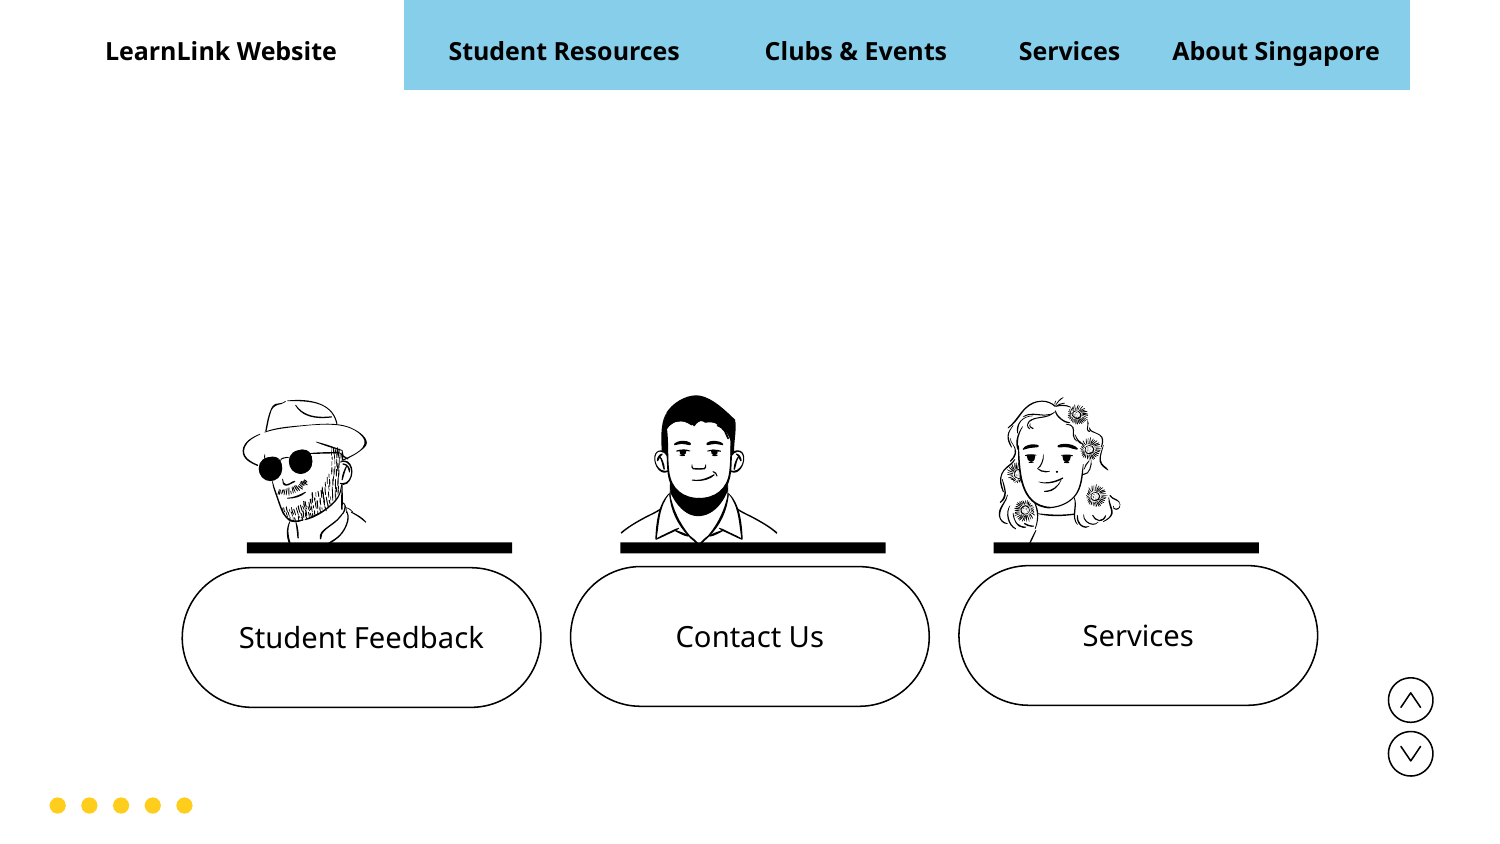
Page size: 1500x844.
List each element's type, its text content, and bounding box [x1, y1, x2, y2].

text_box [240, 399, 373, 549]
subtitle Services [996, 34, 1143, 67]
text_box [996, 396, 1121, 545]
subtitle About Singapore [1143, 34, 1410, 67]
subtitle LearnLink Website [90, 34, 387, 67]
text_box [986, 565, 1291, 580]
text_box [779, 542, 886, 554]
text_box Services [958, 580, 1318, 689]
text_box Student Feedback [182, 582, 541, 691]
text_box [207, 691, 516, 708]
text_box [1115, 542, 1259, 554]
text_box [595, 690, 905, 707]
subtitle Clubs & Events [734, 34, 978, 67]
text_box [376, 542, 513, 554]
text_box [597, 566, 902, 581]
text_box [619, 395, 779, 546]
text_box [209, 567, 514, 582]
text_box [1388, 731, 1433, 777]
text_box [983, 689, 1293, 706]
subtitle Student Resources [404, 34, 725, 67]
text_box [1388, 677, 1433, 723]
text_box [404, 0, 1410, 90]
text_box Contact Us [570, 581, 930, 690]
